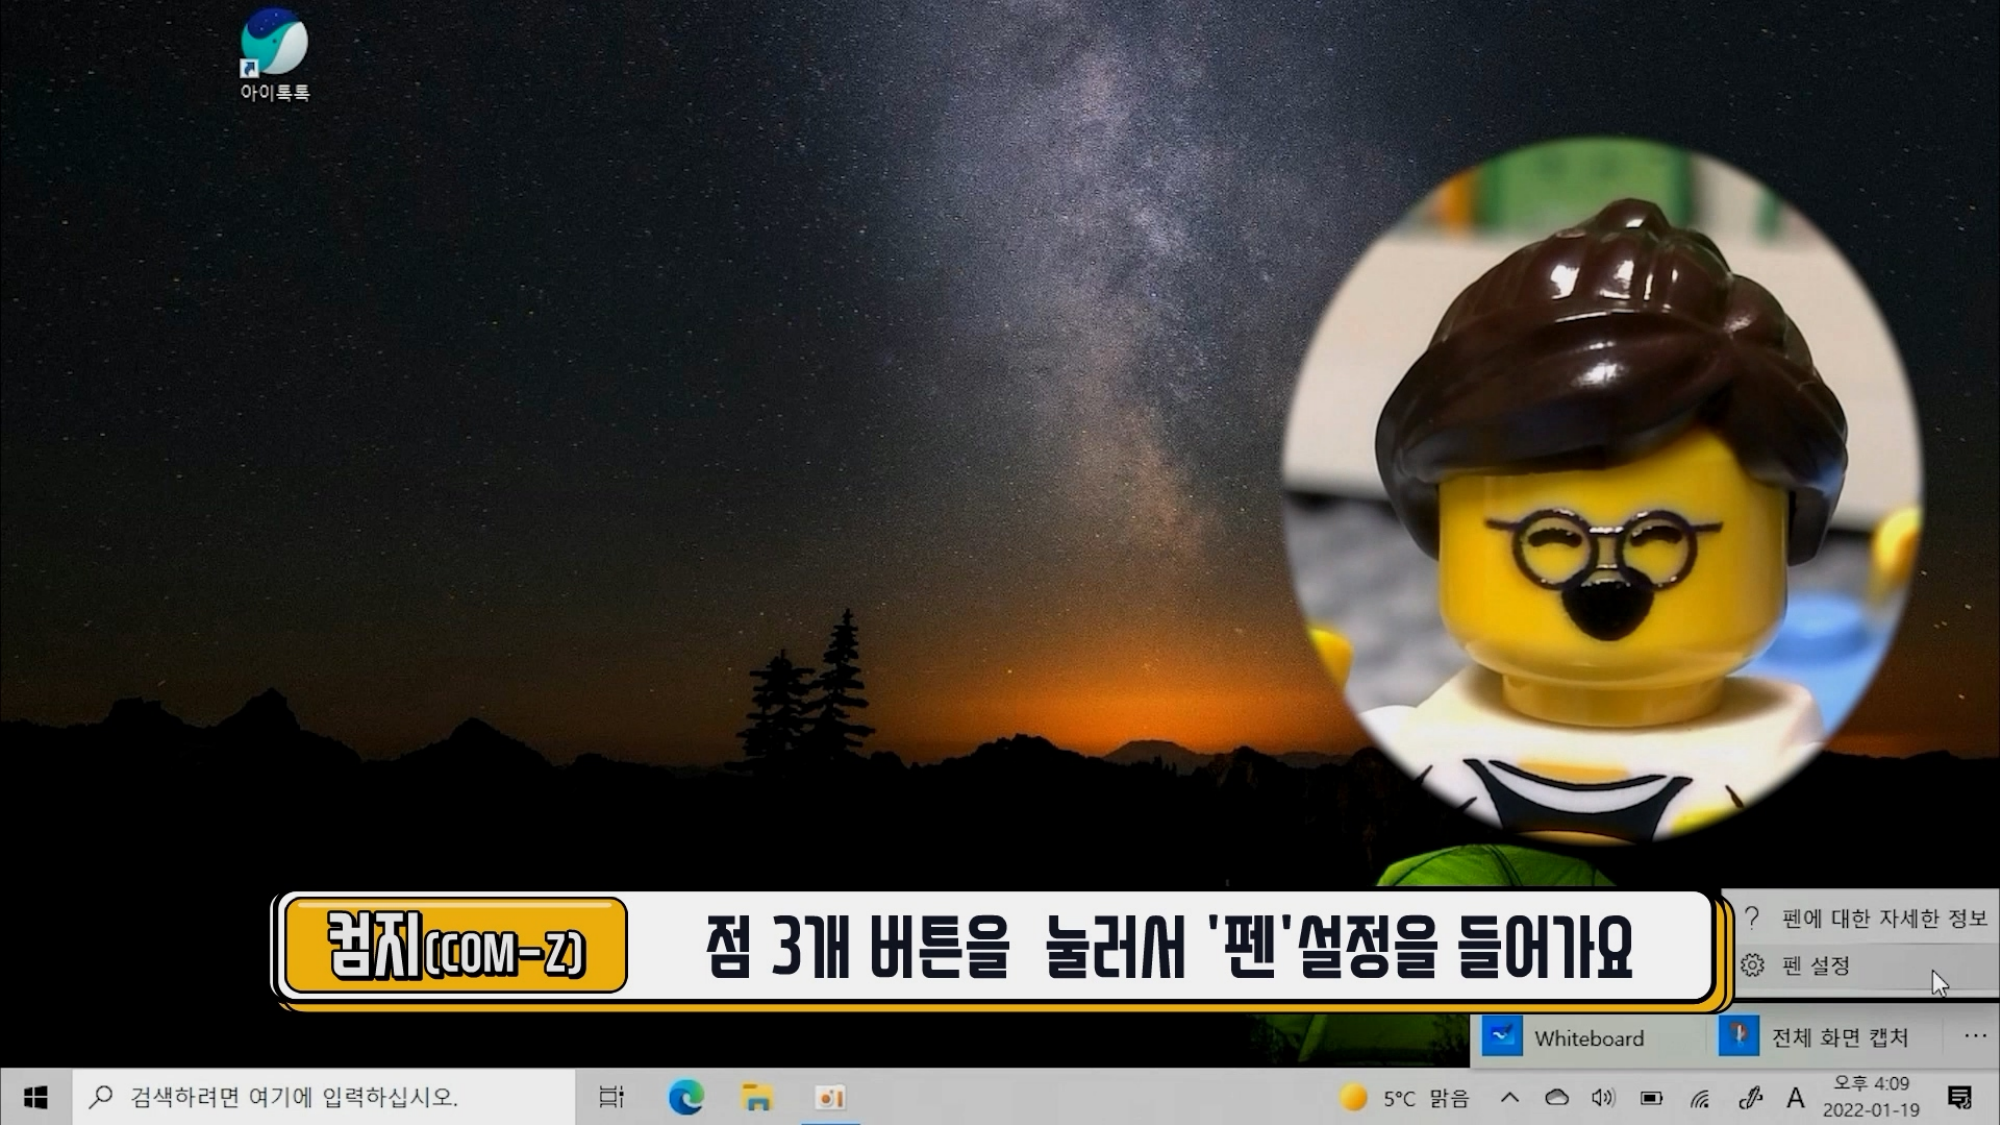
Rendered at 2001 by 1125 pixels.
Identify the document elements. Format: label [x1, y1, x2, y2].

list [0, 0, 2000, 1125]
